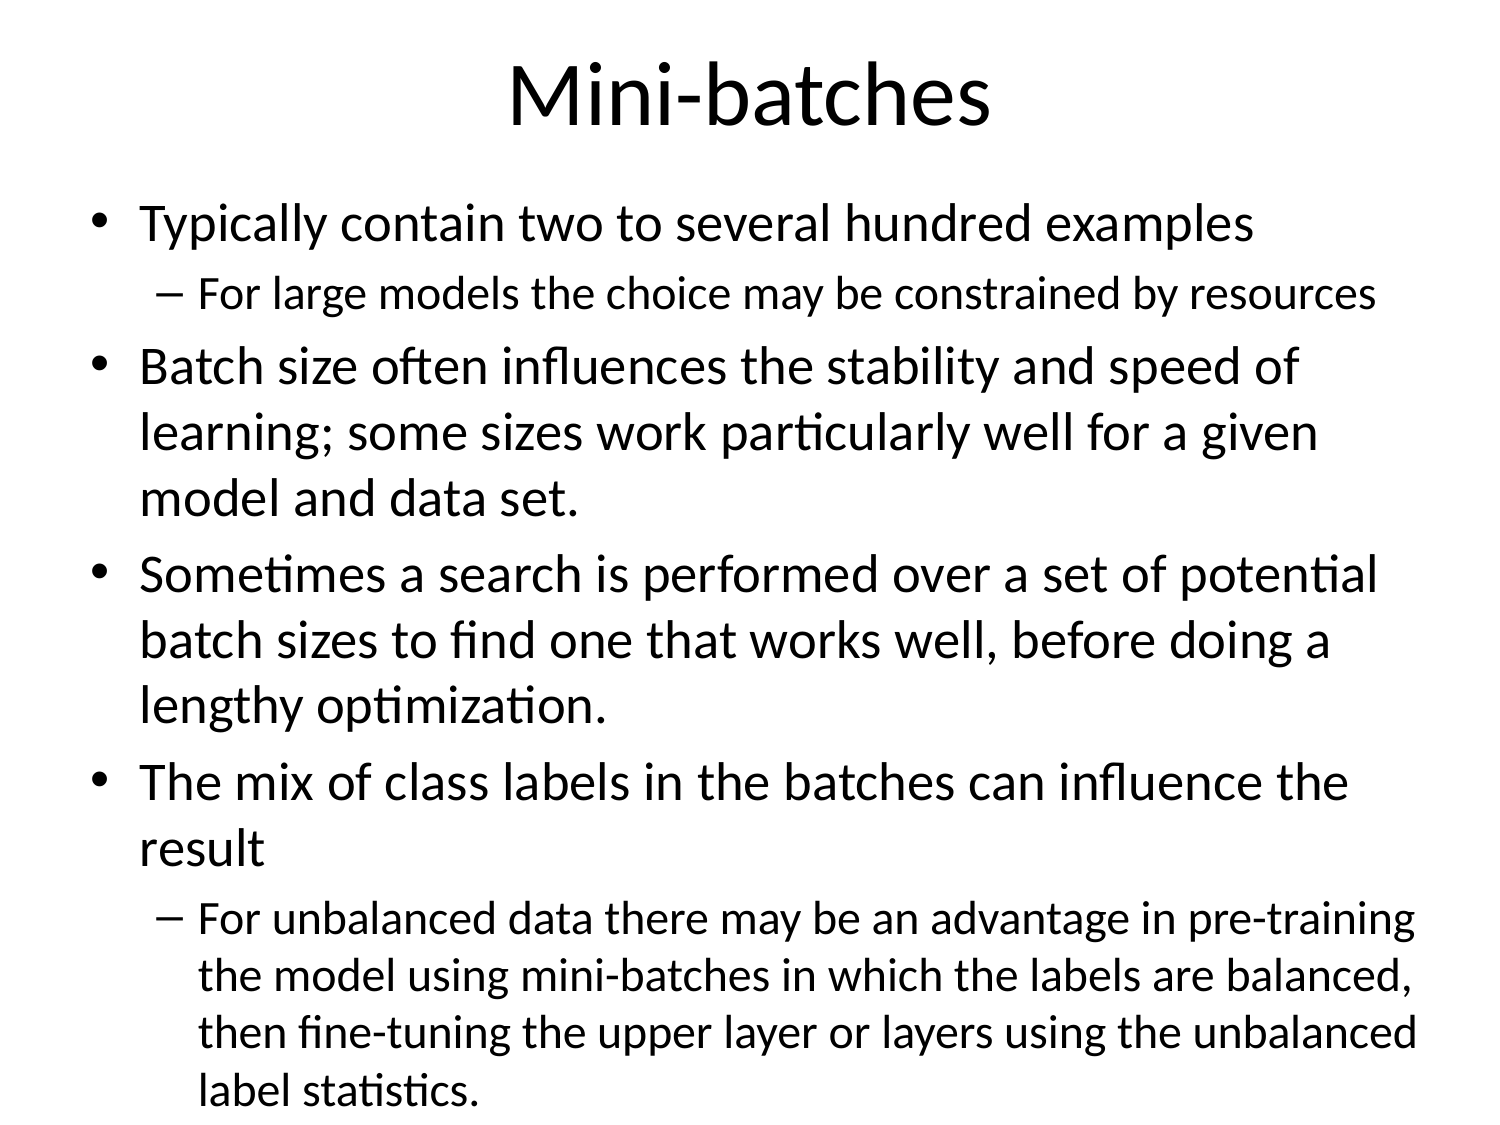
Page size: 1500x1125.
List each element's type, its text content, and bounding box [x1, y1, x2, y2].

list Typically contain two to several hundred examples For large models the choice may be constrained by resources Batch size often influences the stability and speed of learning; some sizes work particularly well for a given model and data set. Sometimes a search is performed over a set of potential batch sizes to find one that works well, before doing a lengthy optimization. The mix of class labels in the batches can influence the result For unbalanced data there may be an advantage in pre-training the model using mini-batches in which the labels are balanced, then fine-tuning the upper layer or layers using the unbalanced label statistics. [75, 179, 1468, 1125]
title Mini-batches [75, 5, 1425, 173]
